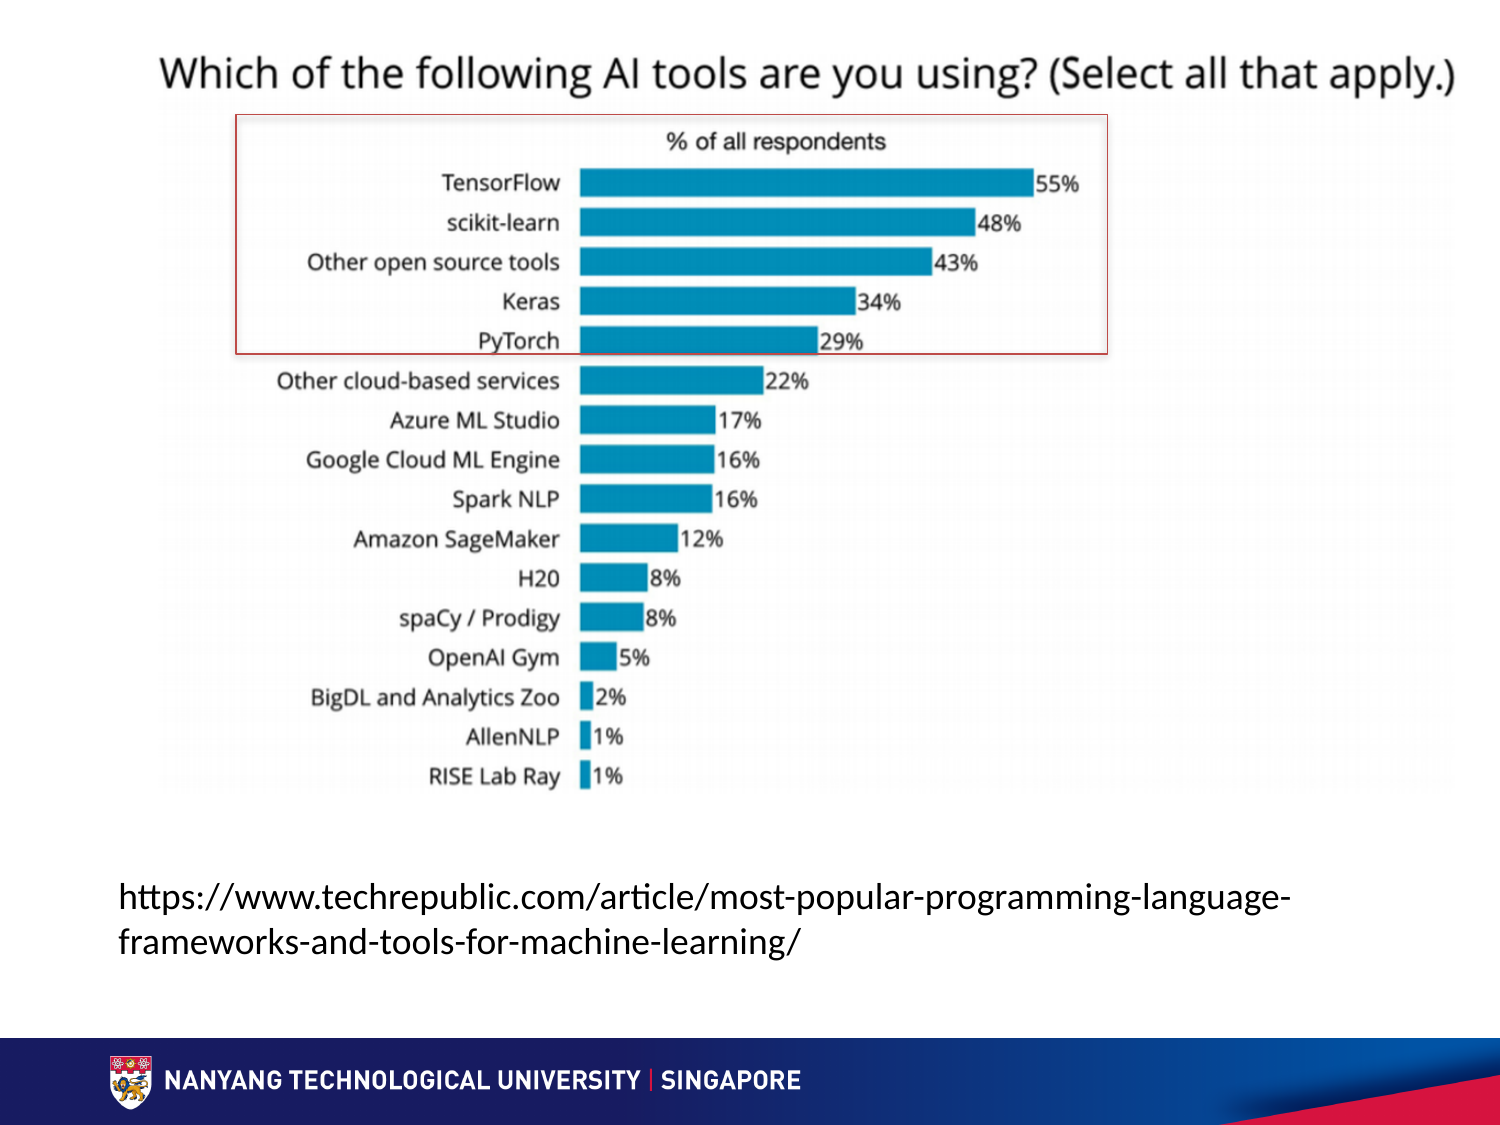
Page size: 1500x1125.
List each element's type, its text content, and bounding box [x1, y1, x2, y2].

picture [149, 46, 1468, 802]
picture [0, 1038, 1500, 1125]
text_box https://www.techrepublic.com/article/most-popular-programming-language-frameworks-and-tools-for-machine-learning/ [103, 864, 1422, 969]
